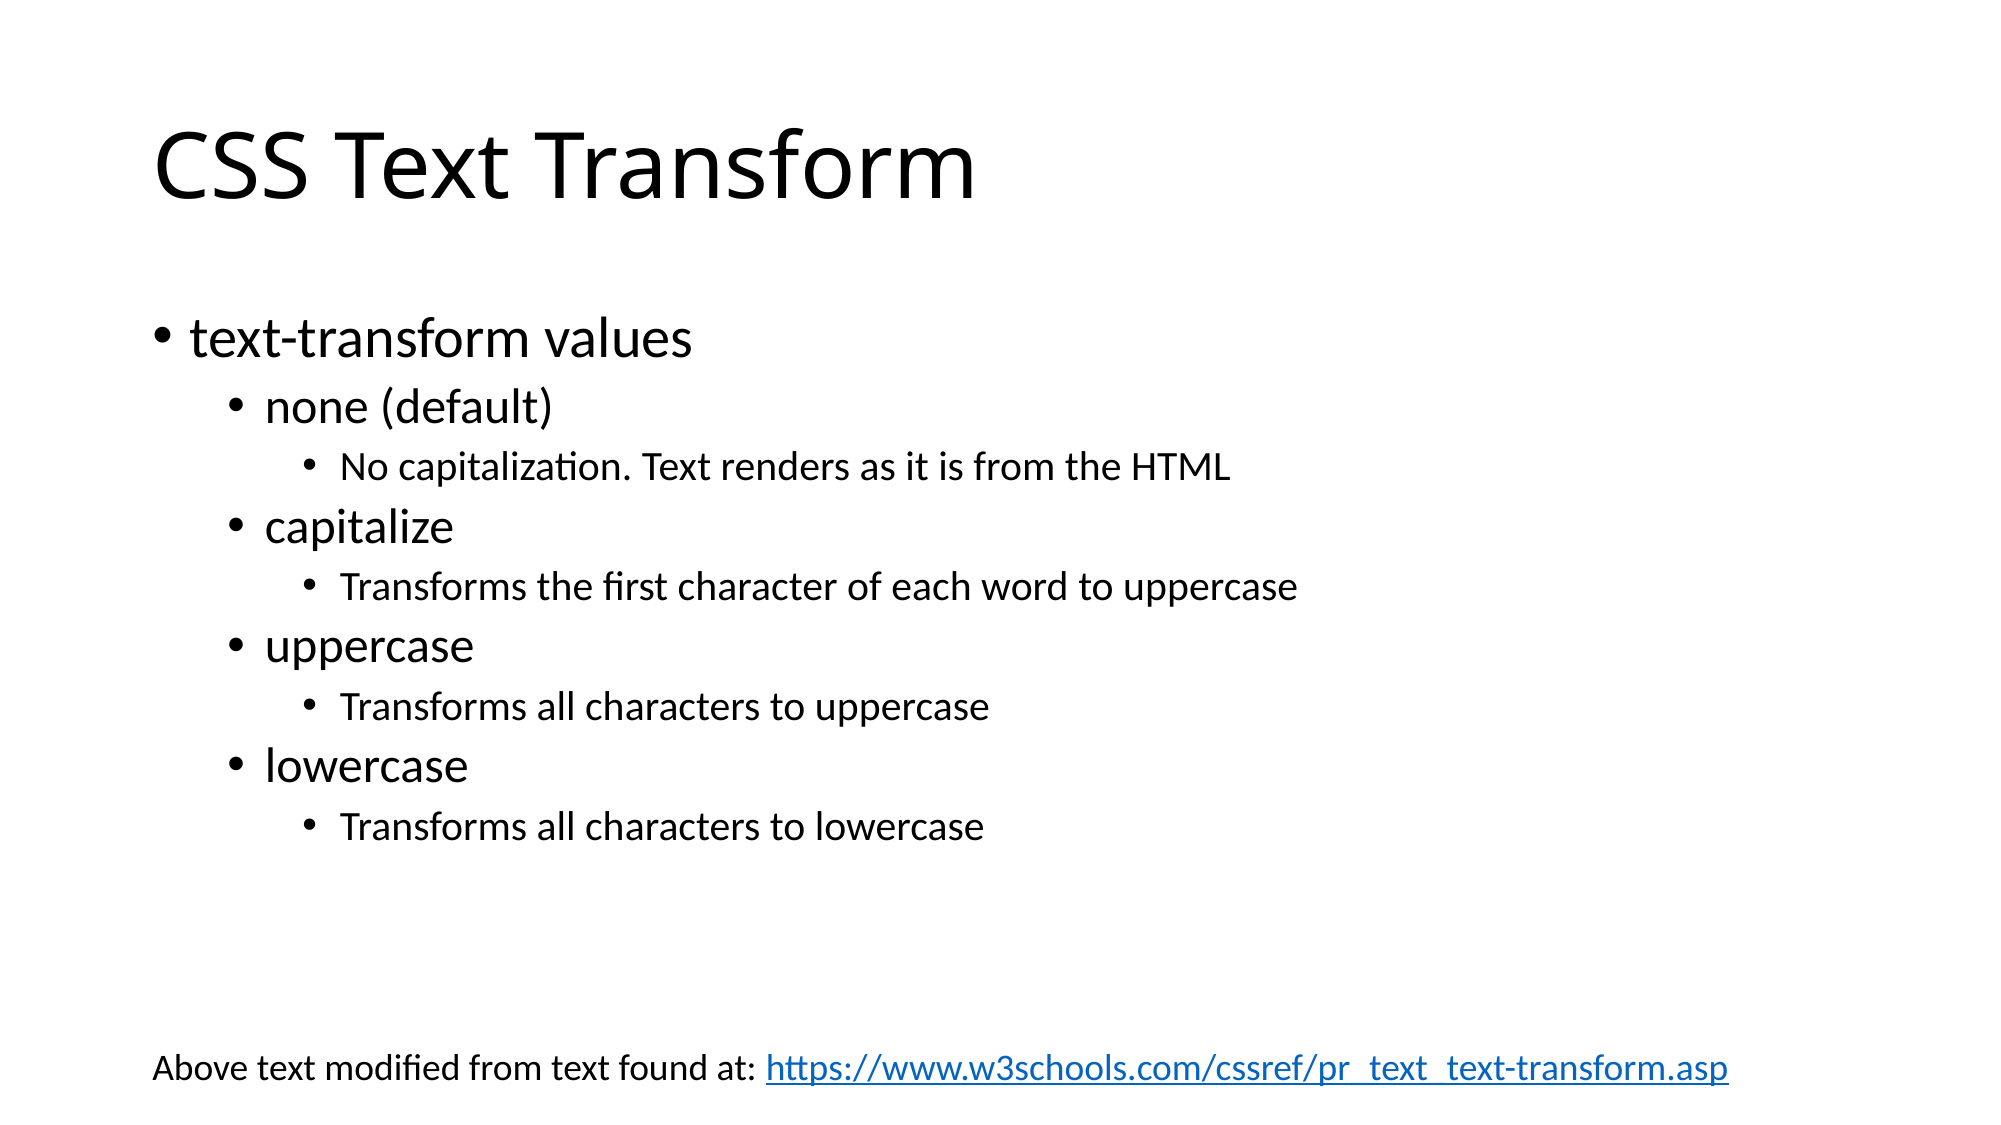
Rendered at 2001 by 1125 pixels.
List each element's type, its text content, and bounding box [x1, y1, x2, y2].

list text-transform values none (default) No capitalization. Text renders as it is from the HTML capitalize Transforms the first character of each word to uppercase uppercase Transforms all characters to uppercase lowercase Transforms all characters to lowercase [137, 299, 1863, 1014]
title CSS Text Transform [137, 59, 1863, 278]
text_box Above text modified from text found at: https://www.w3schools.com/cssref/pr_text_text-transform.asp [137, 1035, 1812, 1096]
